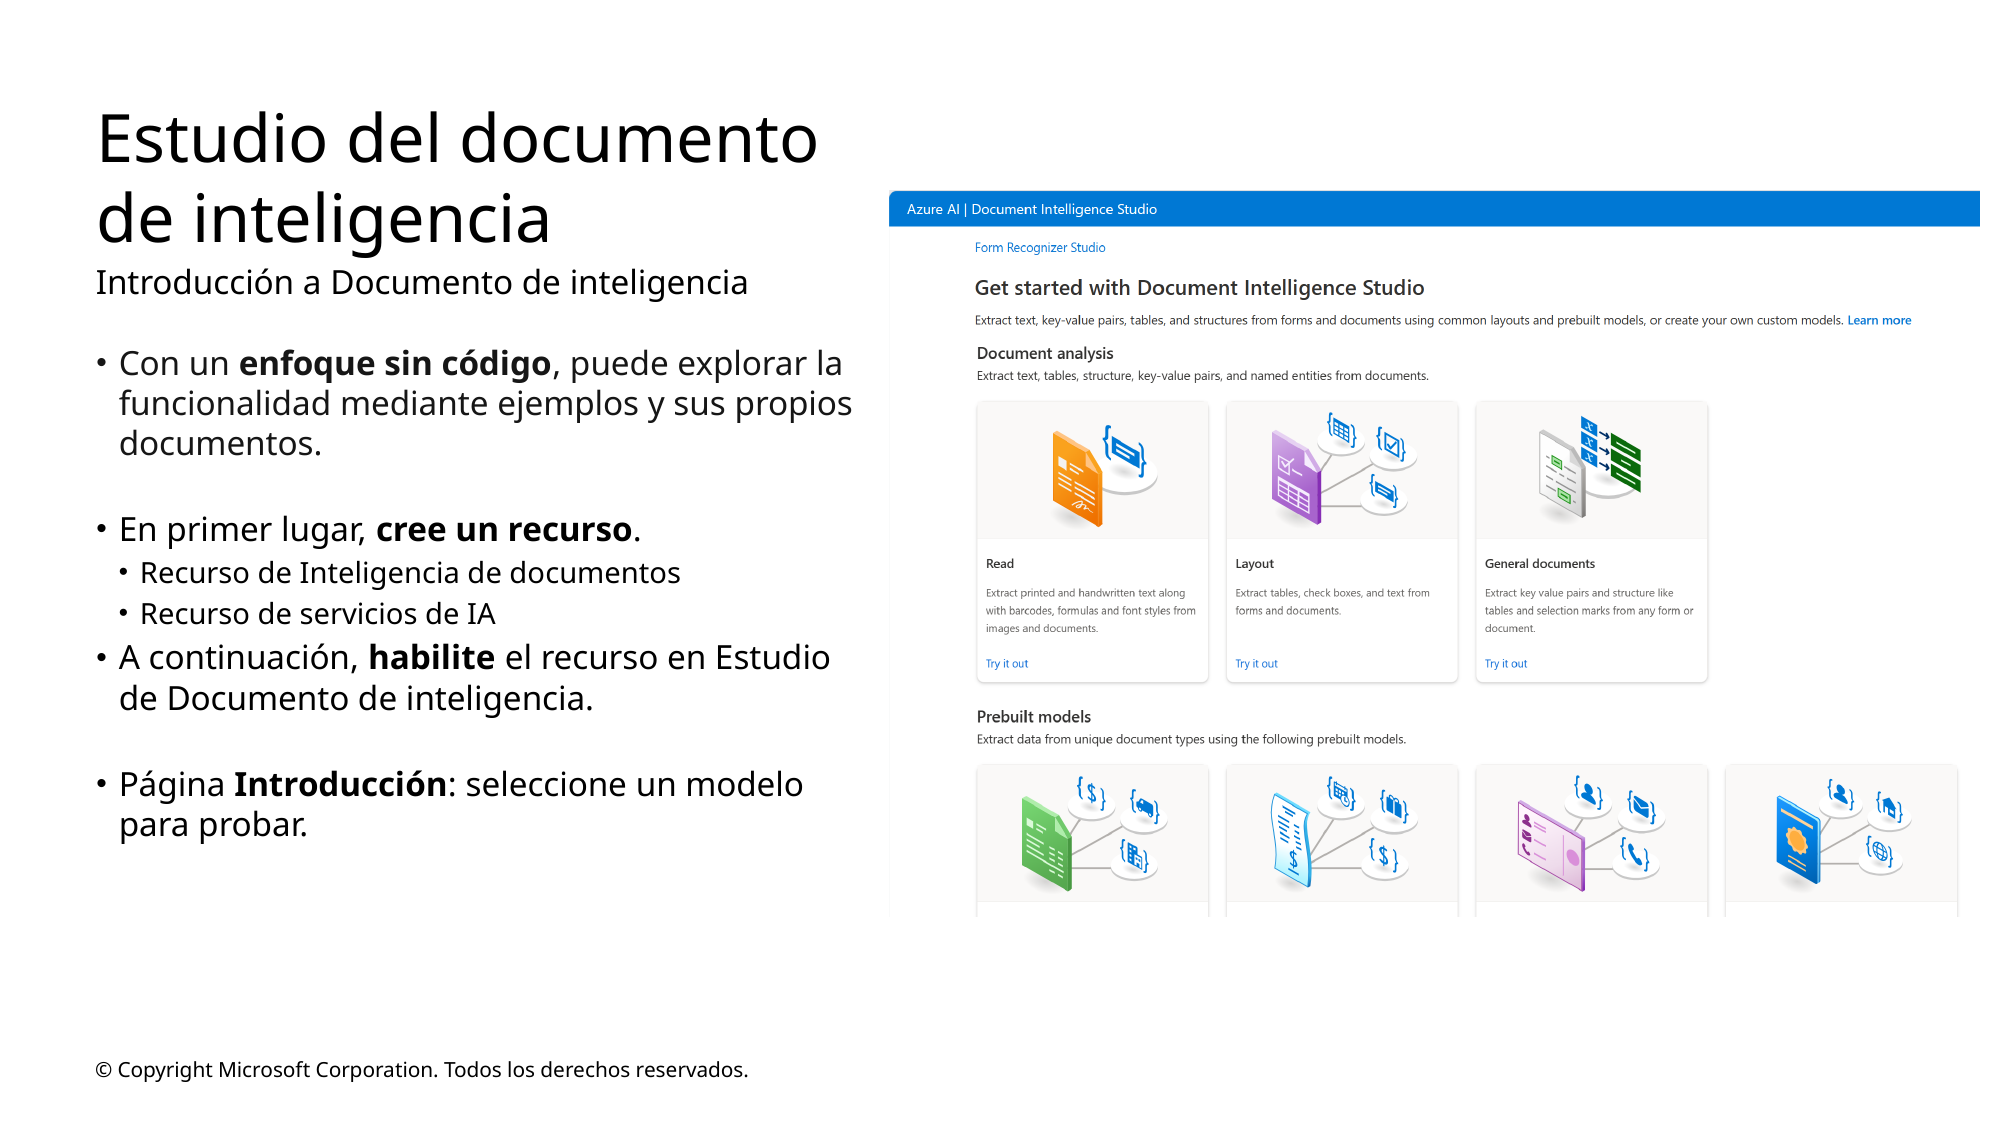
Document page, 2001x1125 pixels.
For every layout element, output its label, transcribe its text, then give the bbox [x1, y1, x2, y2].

title Estudio del documento de inteligencia [96, 96, 870, 258]
list Con un enfoque sin código, puede explorar la funcionalidad mediante ejemplos y sus propios documentos. En primer lugar, cree un recurso. Recurso de Inteligencia de documentos Recurso de servicios de IA A continuación, habilite el recurso en Estudio de Documento de inteligencia. Página Introducción: seleccione un modelo para probar. [96, 342, 870, 899]
list Introducción a Documento de inteligencia [95, 261, 870, 302]
picture [889, 189, 1980, 917]
